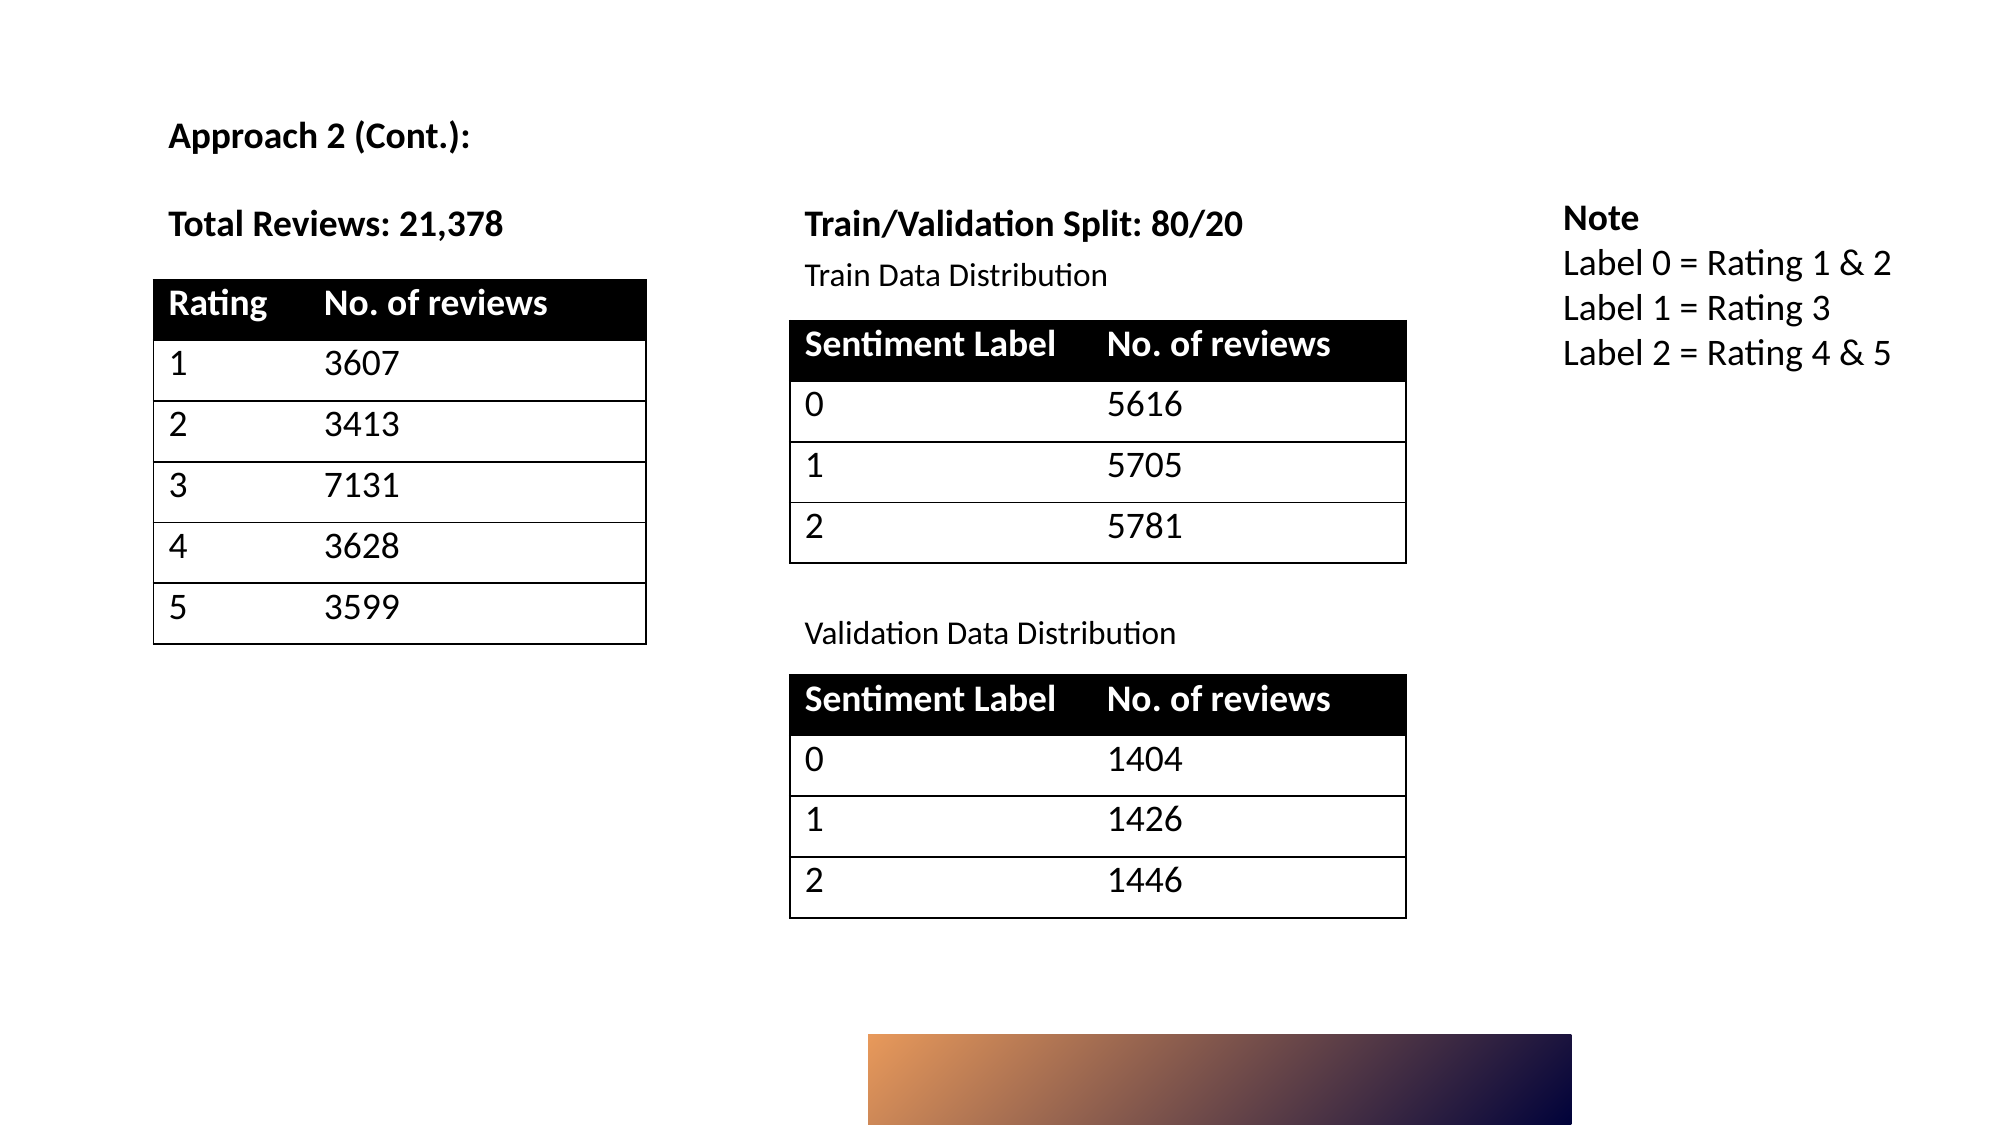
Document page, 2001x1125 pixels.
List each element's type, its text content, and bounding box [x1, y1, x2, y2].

text_box Approach 2 (Cont.): [153, 103, 704, 164]
table_cell 5705 [1092, 443, 1405, 502]
table_cell 1 [154, 341, 309, 400]
table_cell 3628 [309, 523, 645, 582]
table_cell 5616 [1092, 382, 1405, 441]
table_cell 1 [791, 797, 1092, 856]
table_cell 1 [791, 443, 1092, 502]
table_cell 5781 [1092, 503, 1405, 562]
table_header Rating [154, 281, 309, 339]
table_cell 0 [791, 382, 1092, 441]
table_cell 0 [791, 736, 1092, 795]
table_header Sentiment Label [791, 676, 1092, 735]
text_box Train Data Distribution [789, 245, 1340, 301]
table_cell 1404 [1092, 736, 1405, 795]
table_header Sentiment Label [791, 322, 1092, 380]
text_box Note Label 0 = Rating 1 & 2 Label 1 = Rating 3 Label 2 = Rating 4 & 5 [1548, 185, 1955, 381]
text_box Train/Validation Split: 80/20 [789, 191, 1340, 245]
table_cell 3607 [309, 341, 645, 400]
table_header No. of reviews [309, 281, 645, 339]
text_box Validation Data Distribution [789, 603, 1340, 659]
table_cell 3413 [309, 402, 645, 461]
table_cell 5 [154, 584, 309, 643]
table_cell 2 [791, 503, 1092, 562]
table_header No. of reviews [1092, 322, 1405, 380]
table_header No. of reviews [1092, 676, 1405, 735]
table_cell 1426 [1092, 797, 1405, 856]
table_cell 3599 [309, 584, 645, 643]
table_cell 3 [154, 463, 309, 522]
table_cell 2 [791, 858, 1092, 917]
text_box Total Reviews: 21,378 [153, 191, 704, 252]
table_cell 1446 [1092, 858, 1405, 917]
table_cell 7131 [309, 463, 645, 522]
table_cell 2 [154, 402, 309, 461]
table_cell 4 [154, 523, 309, 582]
